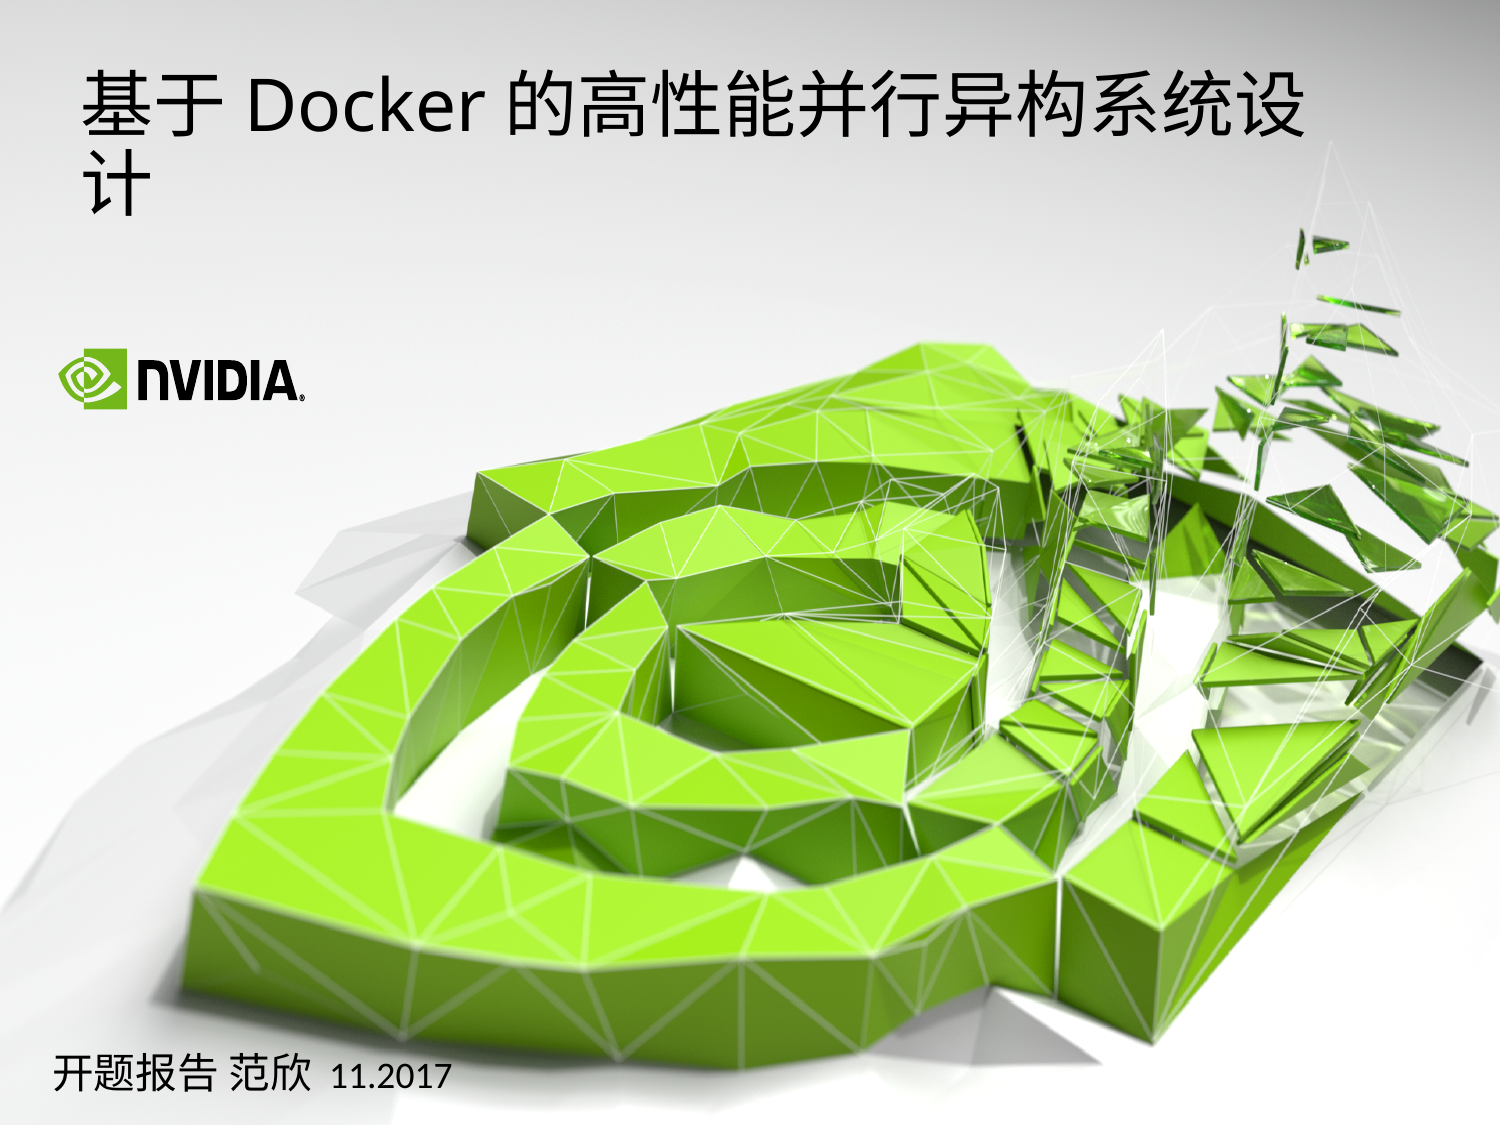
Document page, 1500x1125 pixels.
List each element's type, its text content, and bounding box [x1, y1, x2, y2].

picture [0, 0, 1500, 1125]
text_box 开题报告 范欣 11.2017 [37, 1039, 1403, 1105]
title 基于Docker的高性能并行异构系统设计 [65, 54, 1353, 234]
